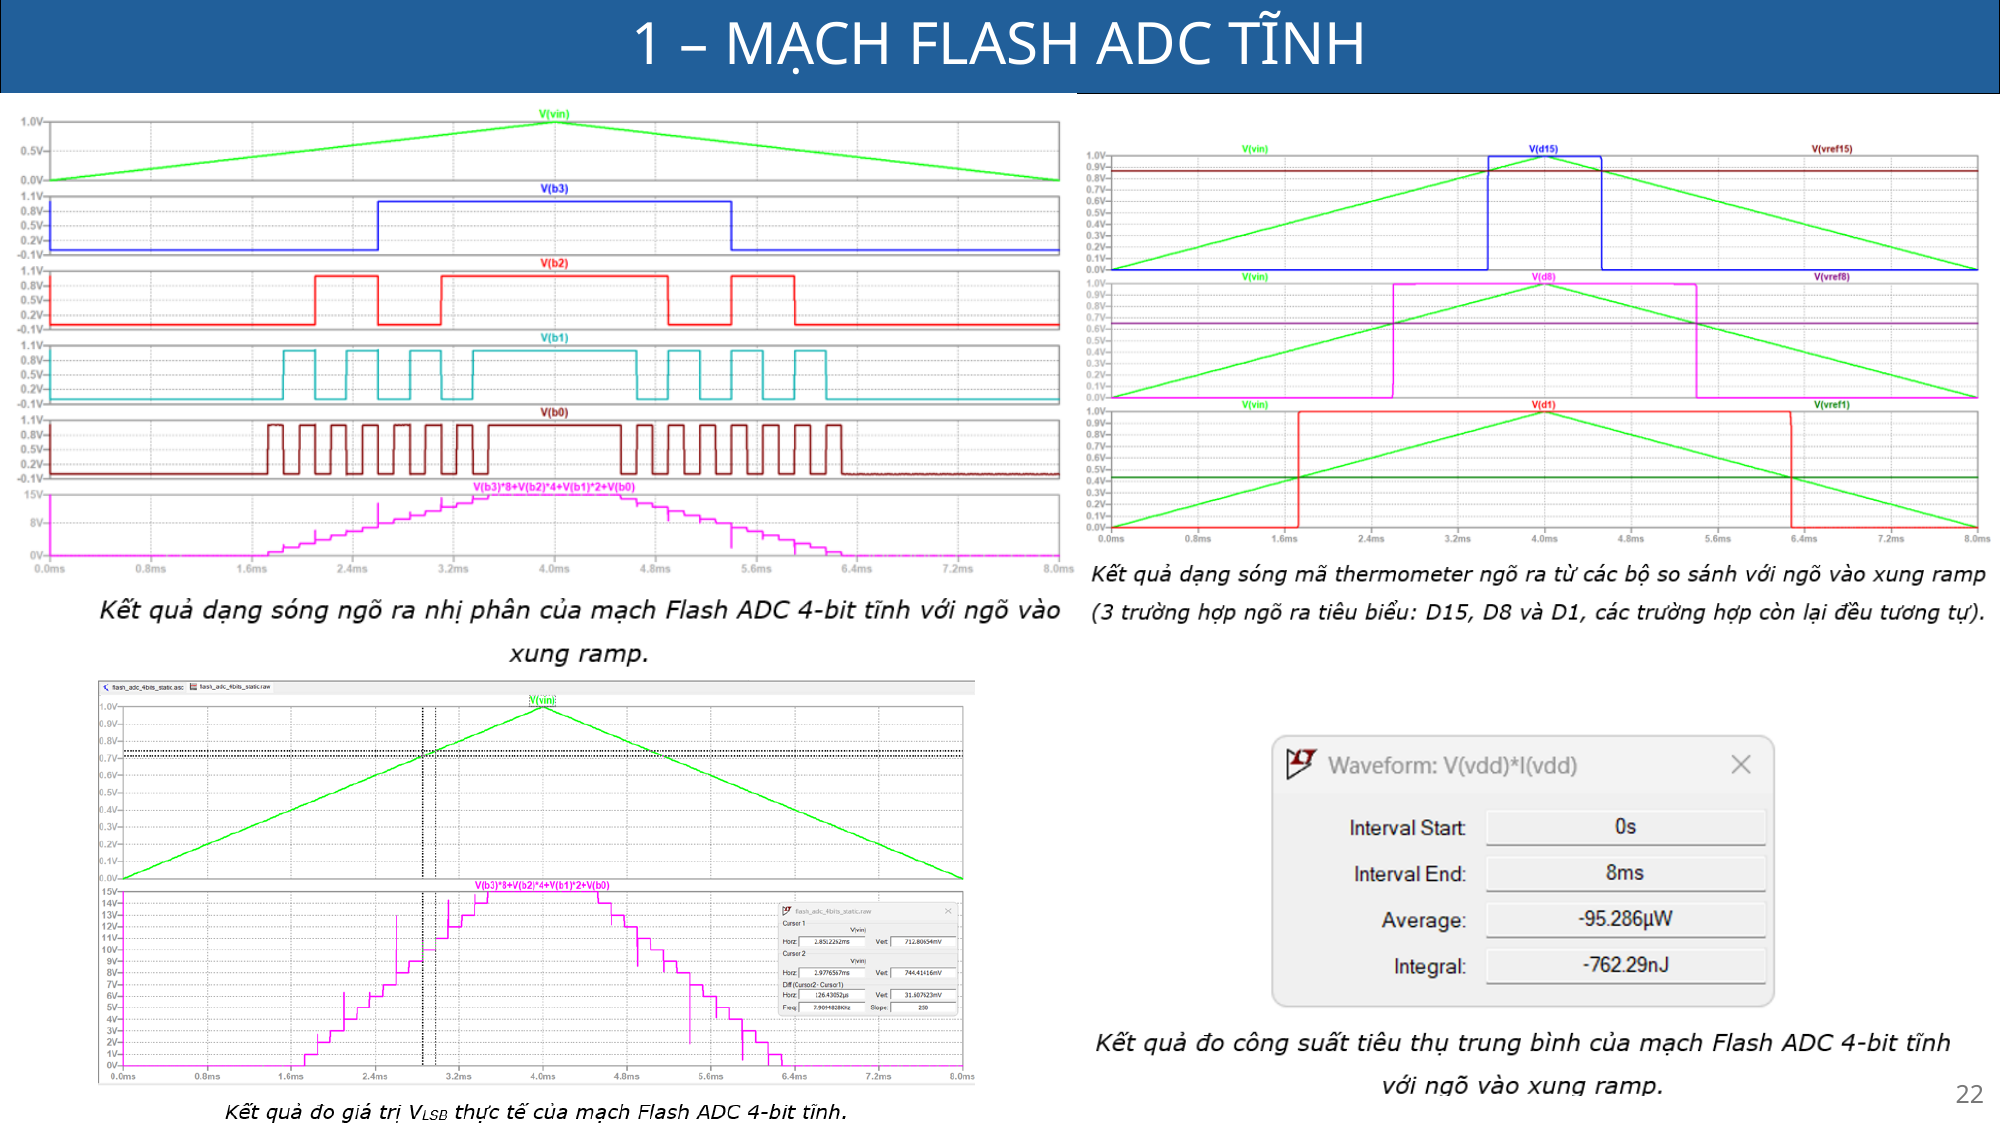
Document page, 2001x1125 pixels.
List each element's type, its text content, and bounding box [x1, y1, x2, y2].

picture [0, 92, 1996, 1125]
text_box [0, 0, 2000, 94]
picture [1075, 725, 1953, 1097]
slide_number 22 [1932, 1065, 2000, 1125]
text_box 1 – MẠCH FLASH ADC TĨNH [616, 0, 1384, 84]
